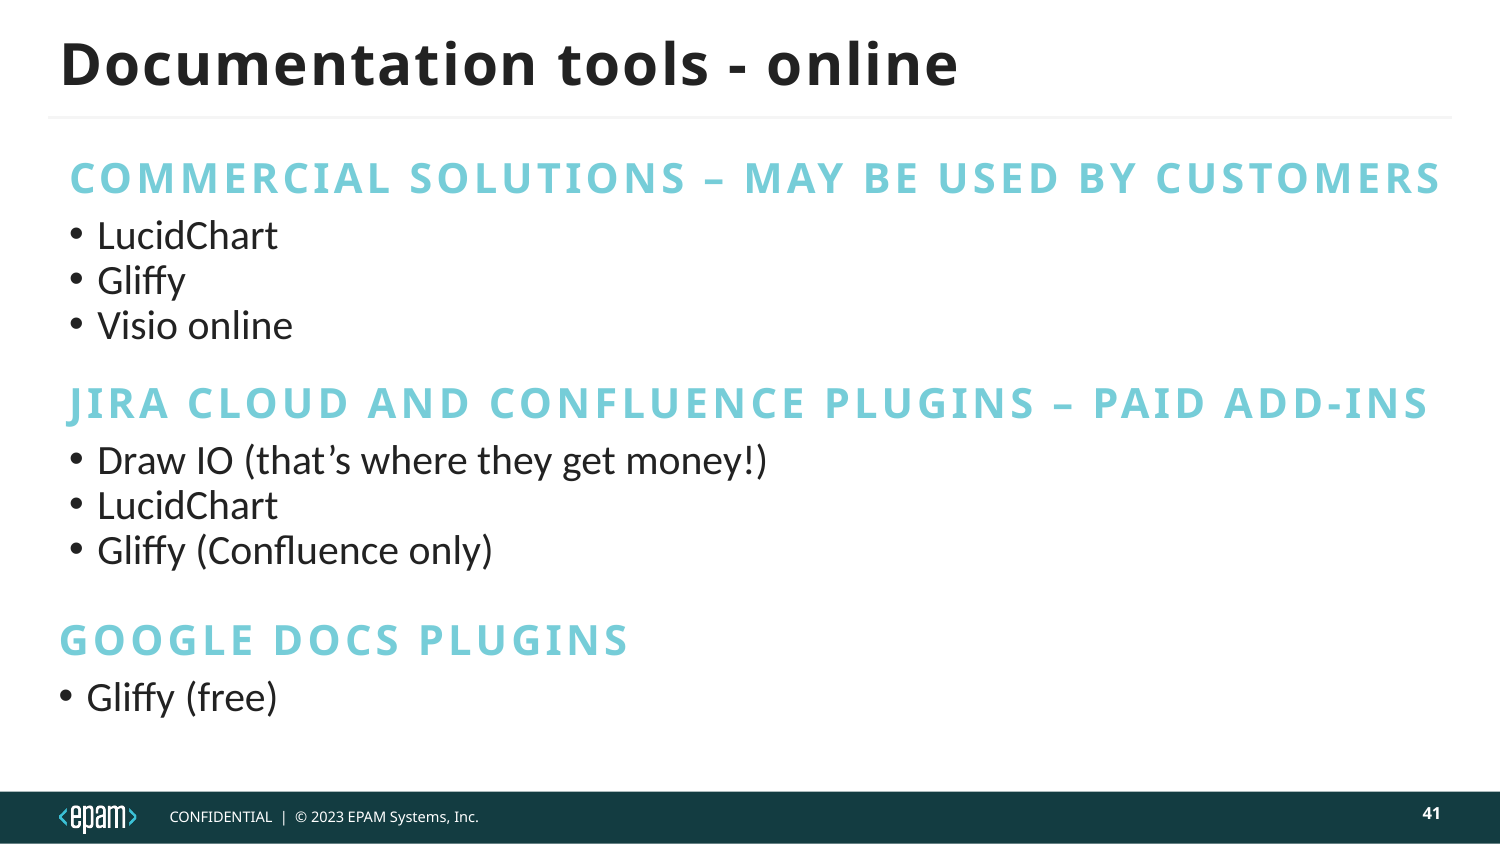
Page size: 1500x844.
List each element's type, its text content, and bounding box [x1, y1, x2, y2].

text_box google docs plugins [58, 630, 1442, 687]
text_box Gliffy (free) [58, 687, 527, 744]
slide_number 41 [1216, 791, 1442, 844]
text_box JIRA cloud and confluence plugins – paid add-ins [69, 393, 1452, 451]
text_box commercial solutions – may be used by customers [69, 168, 1452, 225]
text_box LucidChart Gliffy Visio online [69, 225, 912, 372]
title Documentation tools - online [59, 37, 1442, 87]
text_box Draw IO (that’s where they get money!) LucidChart Gliffy (Confluence only) [69, 451, 912, 604]
